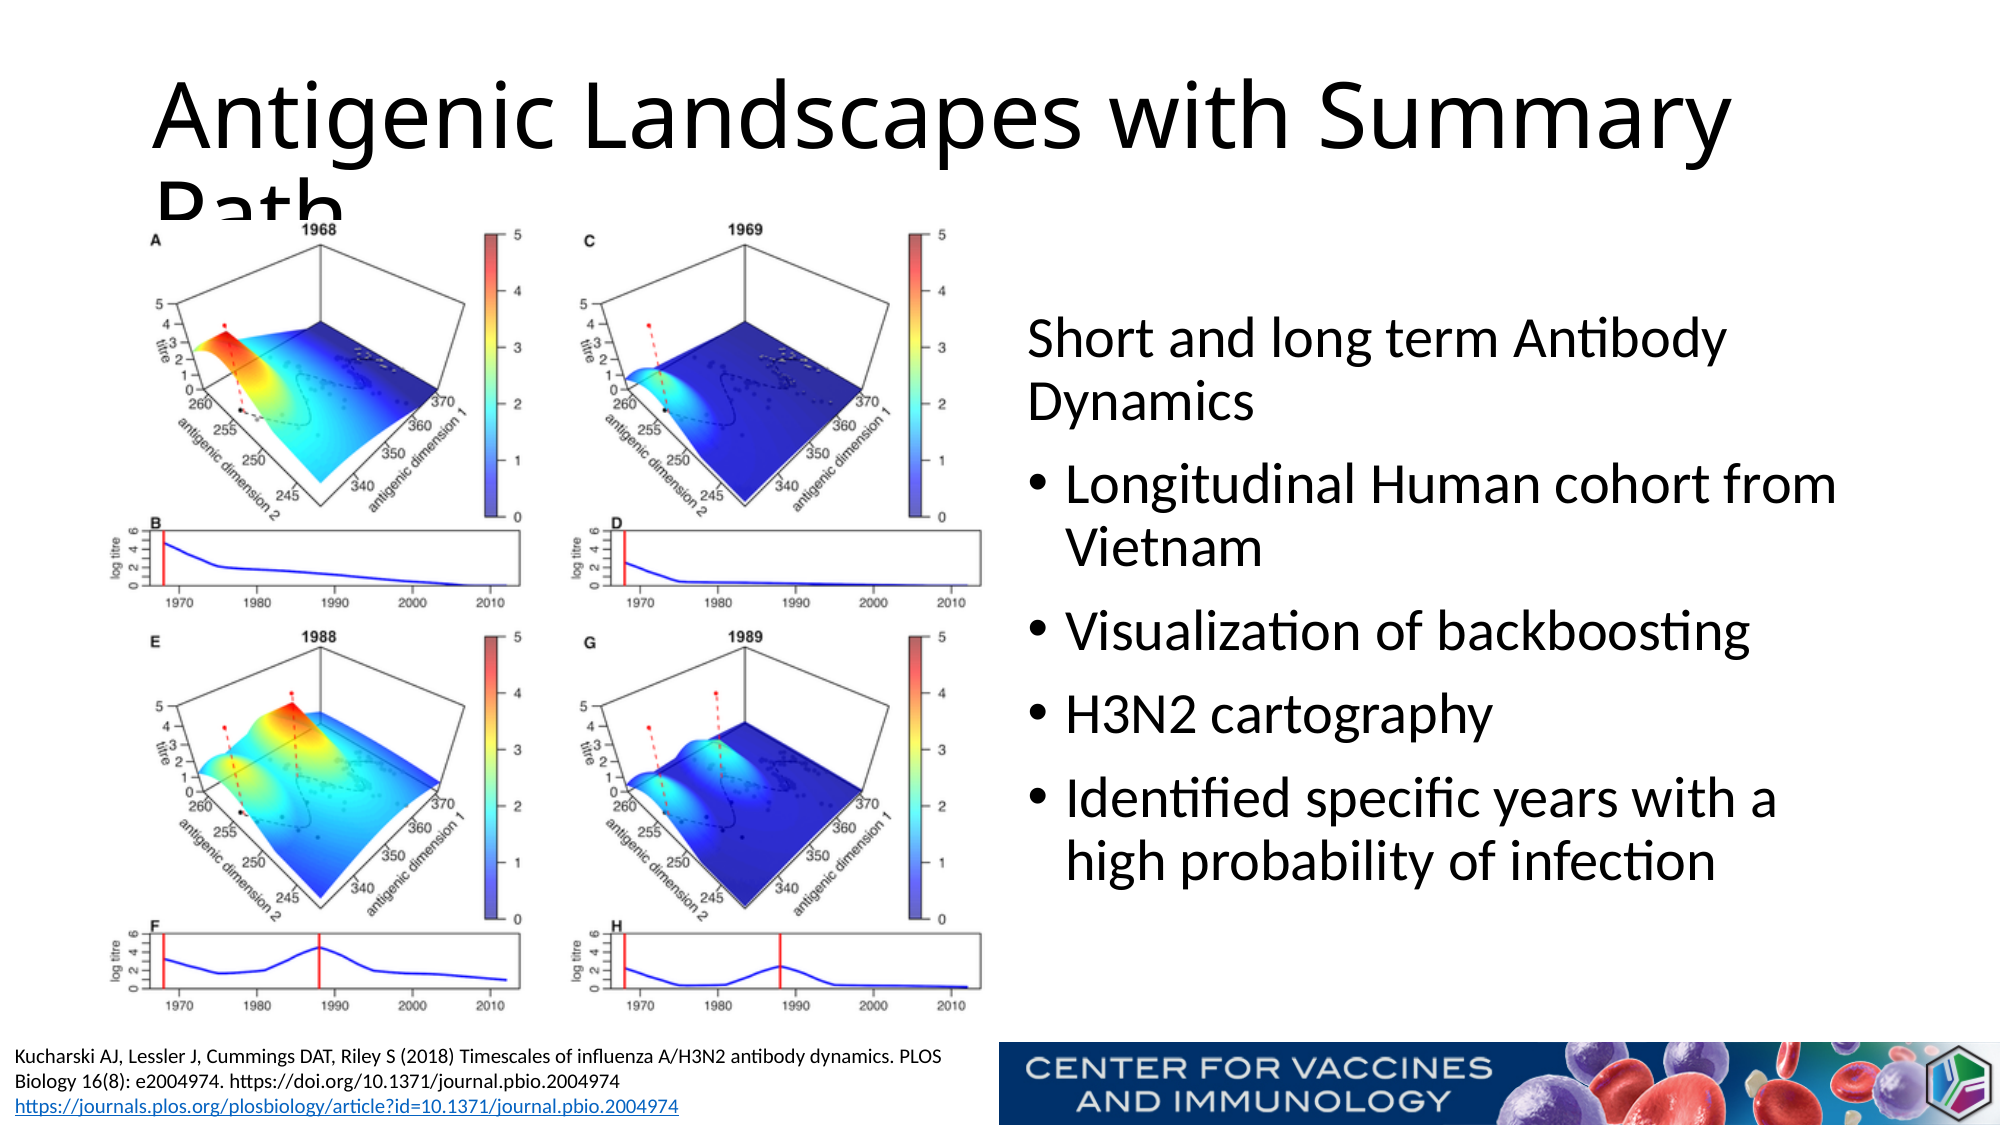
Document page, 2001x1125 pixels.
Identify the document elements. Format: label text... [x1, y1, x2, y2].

list Short and long term Antibody Dynamics Longitudinal Human cohort from Vietnam Visualization of backboosting H3N2 cartography Identified specific years with a high probability of infection [1012, 299, 1863, 1014]
text_box Kucharski AJ, Lessler J, Cummings DAT, Riley S (2018) Timescales of influenza A/H3N2 antibody dynamics. PLOS Biology 16(8): e2004974. https://doi.org/10.1371/journal.pbio.2004974 https://journals.plos.org/plosbiology/article?id=10.1371/journal.pbio.2004974 [0, 1035, 960, 1125]
title Antigenic Landscapes with Summary Path [137, 59, 1863, 278]
picture [1766, 1042, 1776, 1047]
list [107, 220, 985, 1014]
picture [999, 1042, 2000, 1125]
